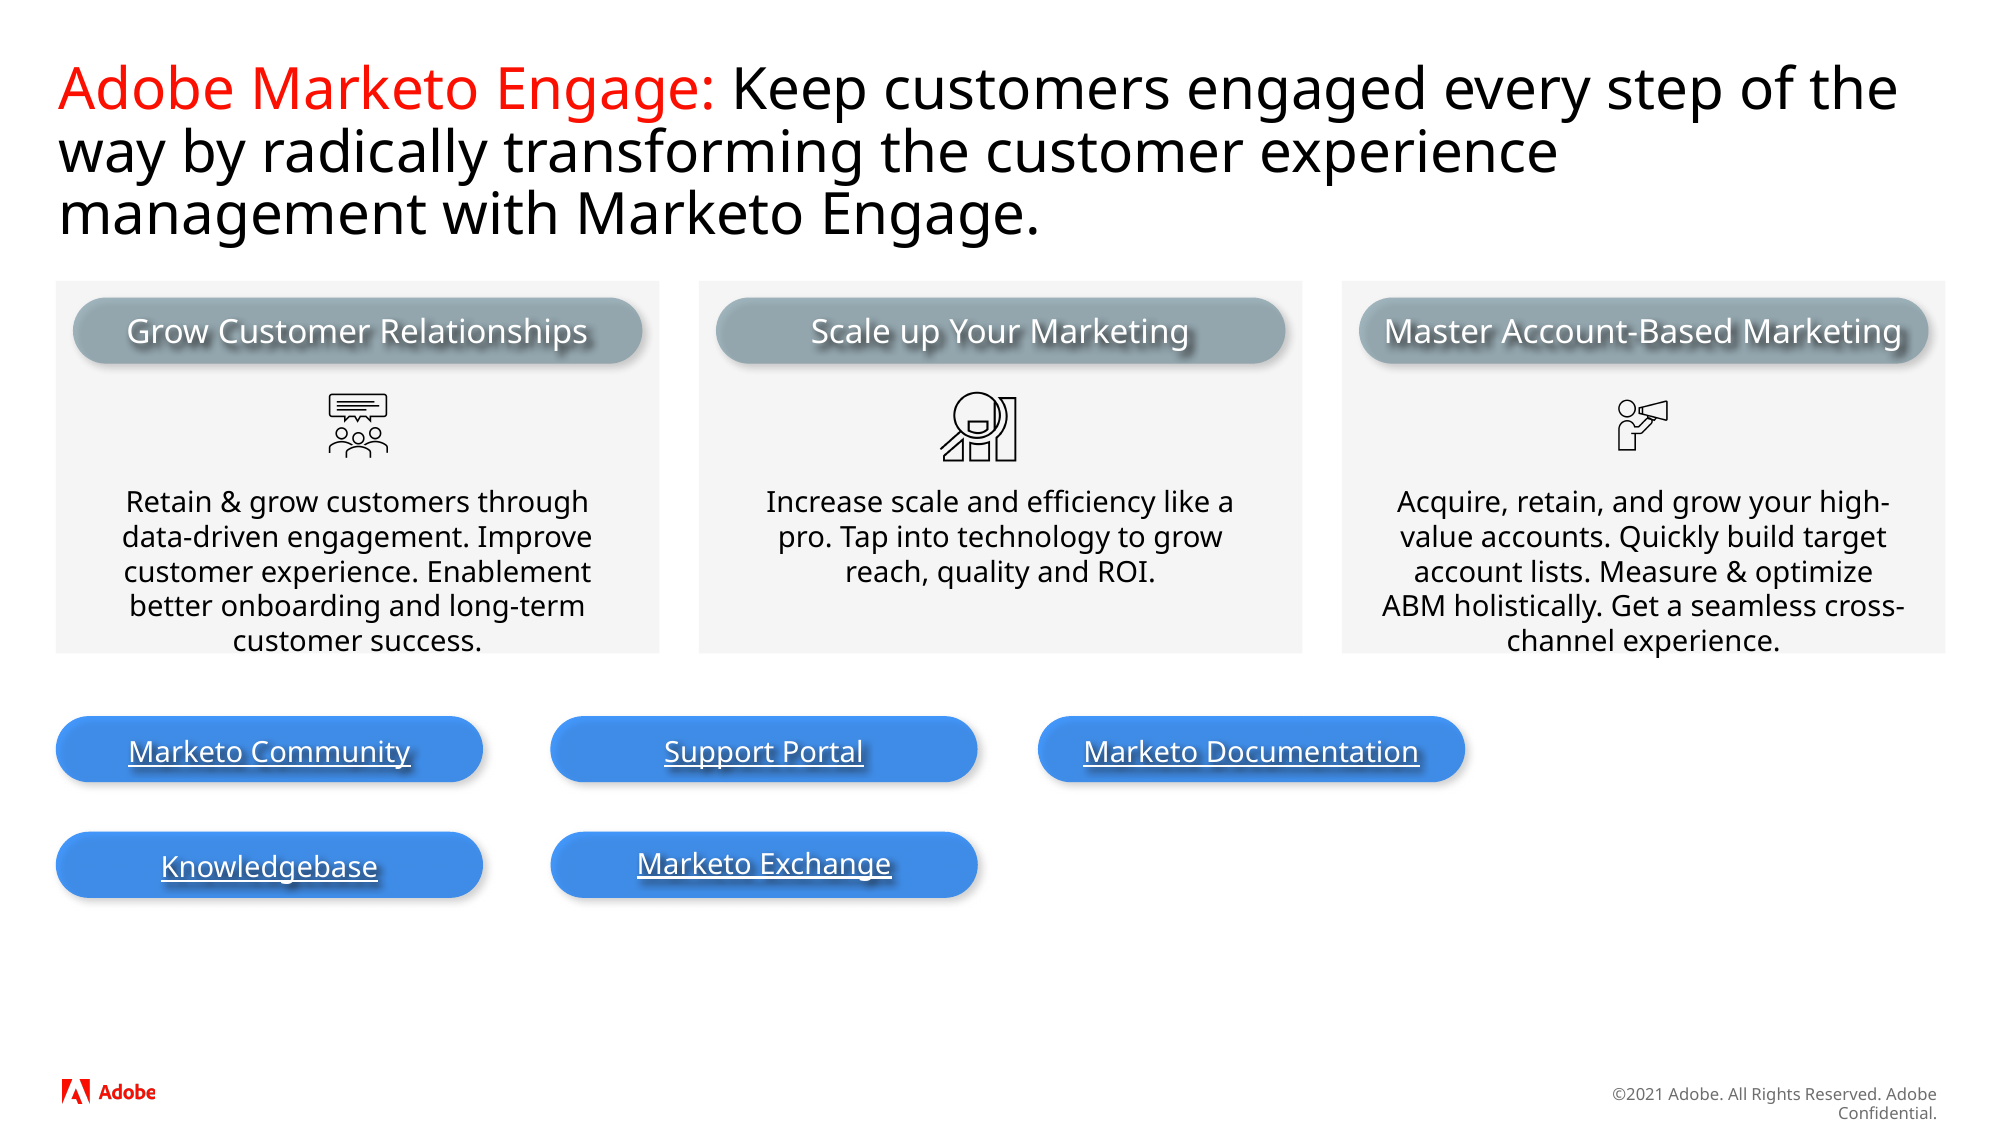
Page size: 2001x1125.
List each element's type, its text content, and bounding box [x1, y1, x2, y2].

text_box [550, 831, 978, 898]
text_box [1341, 280, 1946, 654]
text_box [550, 716, 978, 783]
picture [1607, 389, 1678, 461]
picture [318, 387, 396, 465]
title Adobe Marketo Engage: Keep customers engaged every step of the way by radically transforming the customer experience management with Marketo Engage. [51, 51, 1940, 158]
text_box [1037, 716, 1466, 783]
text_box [55, 831, 483, 898]
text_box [55, 280, 660, 654]
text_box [55, 716, 483, 783]
picture [939, 391, 1017, 462]
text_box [698, 280, 1303, 654]
